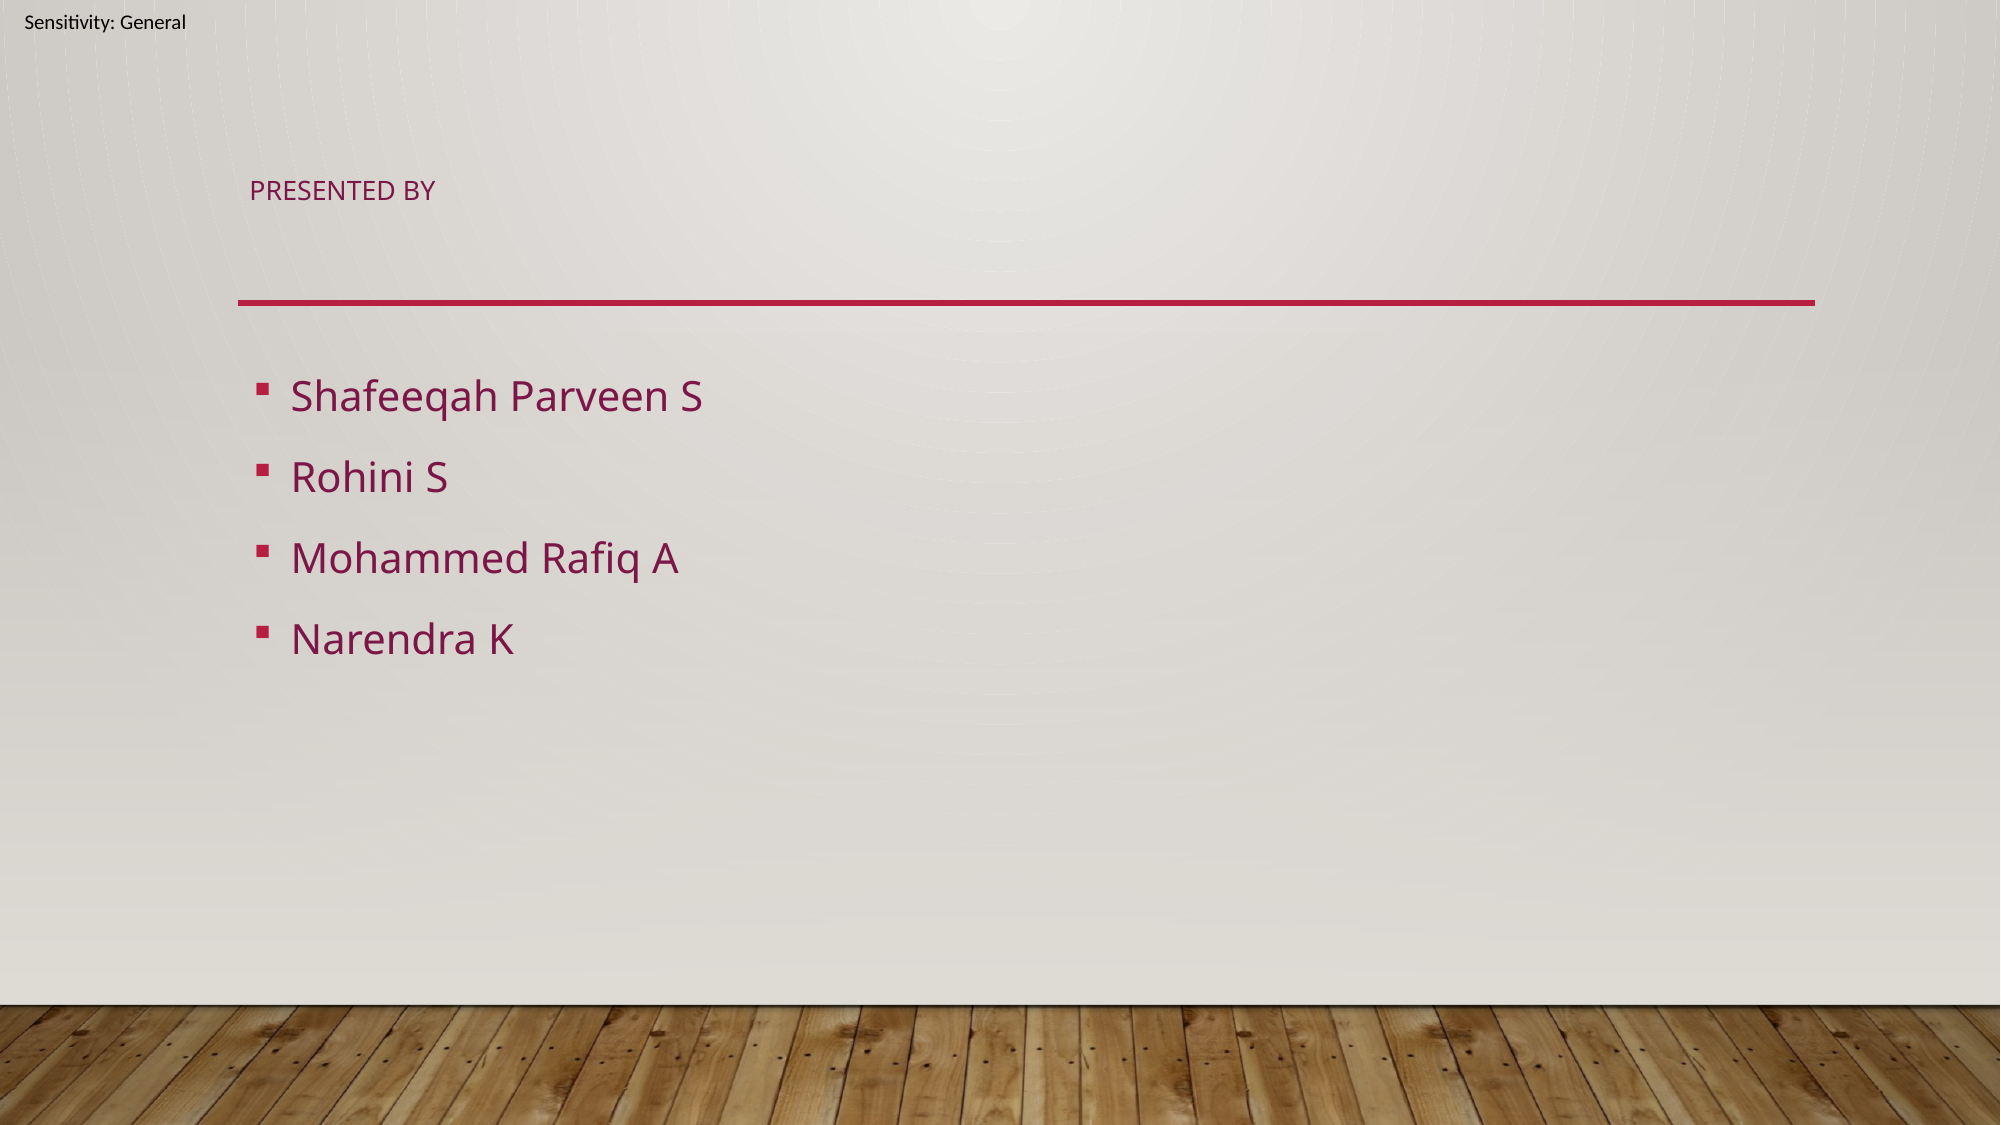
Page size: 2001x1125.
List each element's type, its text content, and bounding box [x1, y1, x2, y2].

list Shafeeqah Parveen S Rohini S Mohammed Rafiq A Narendra K [238, 352, 846, 701]
title PRESENTED BY [234, 169, 846, 246]
picture [0, 1005, 2000, 1125]
